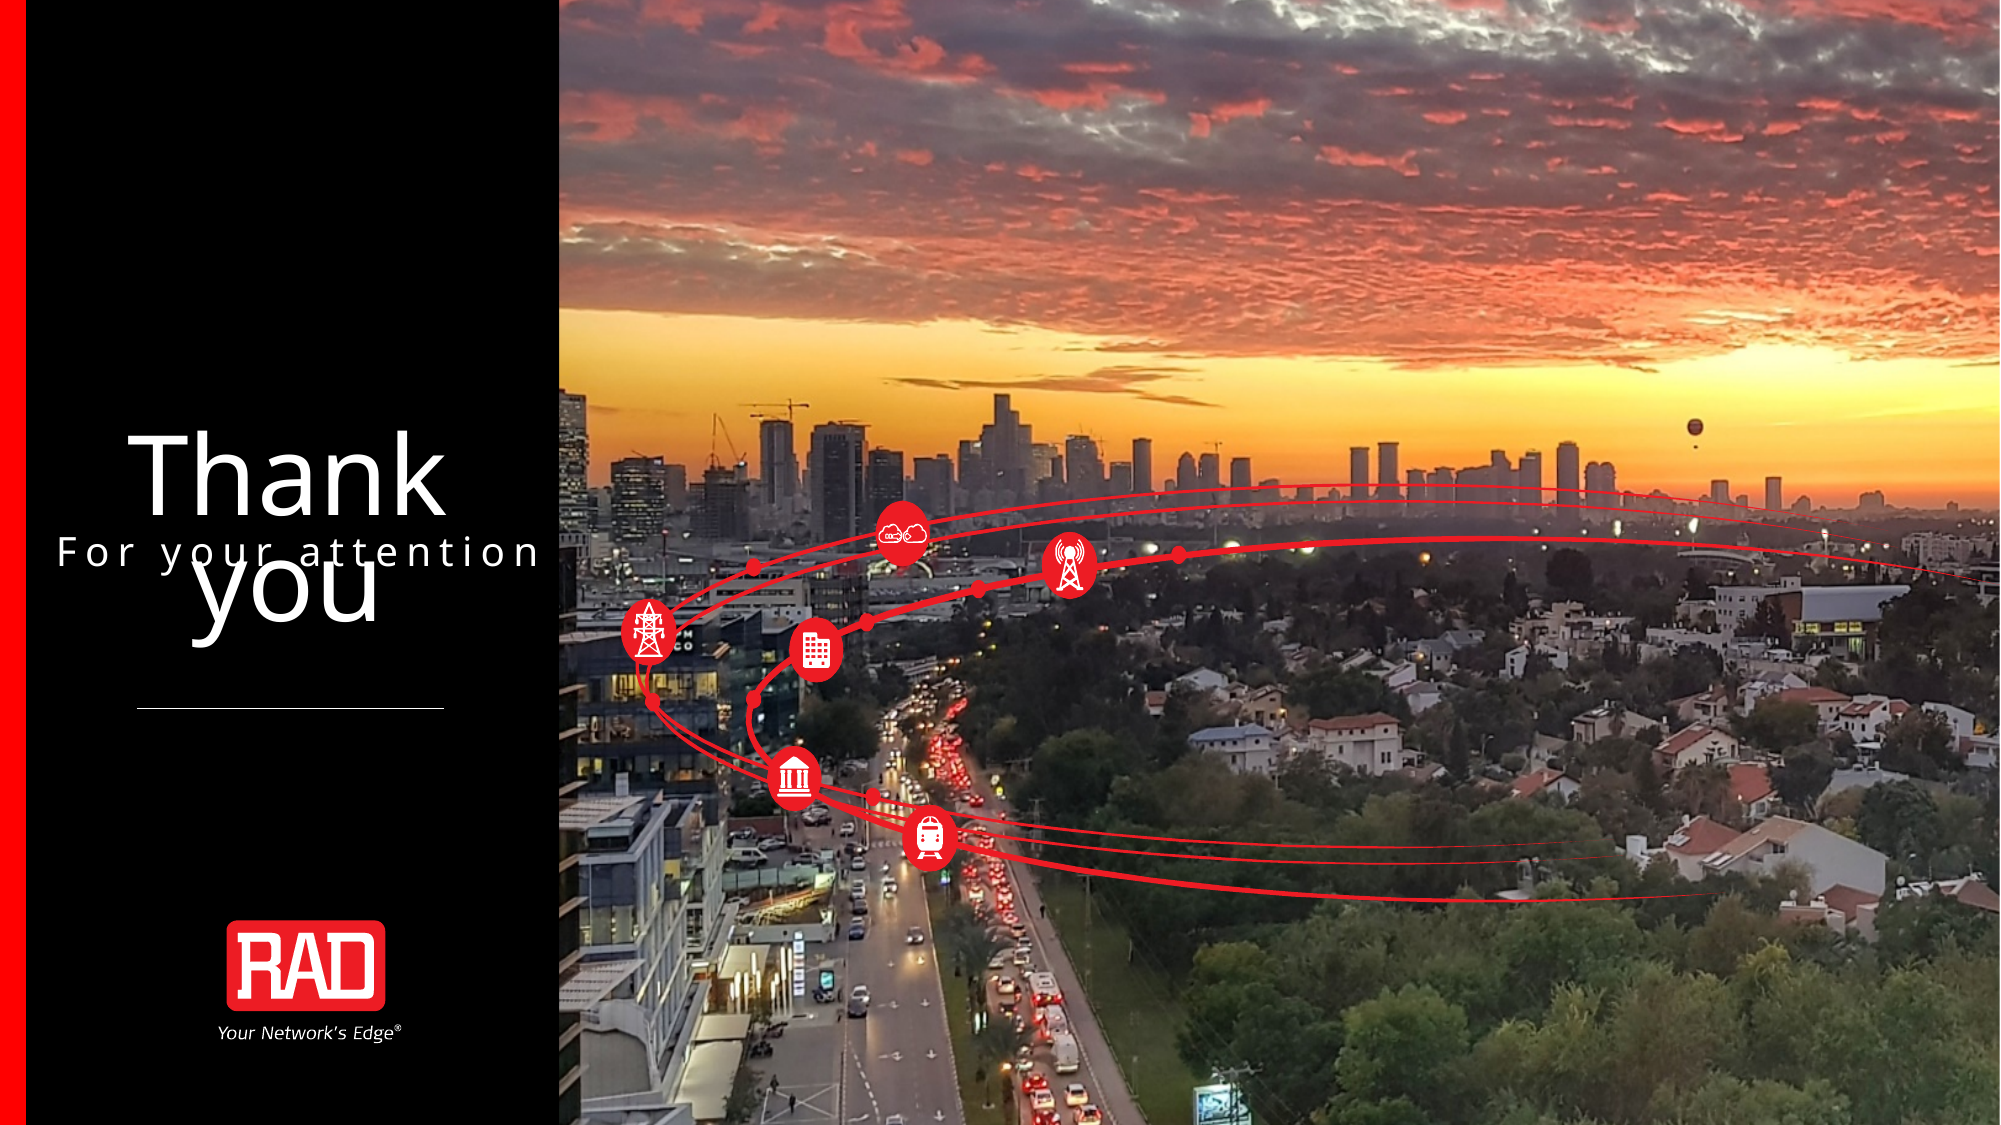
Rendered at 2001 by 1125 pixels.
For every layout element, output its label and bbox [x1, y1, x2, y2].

picture [673, 536, 878, 628]
picture [560, 0, 2000, 1125]
picture [820, 788, 915, 817]
picture [871, 814, 905, 826]
picture [667, 720, 767, 778]
picture [639, 664, 647, 686]
